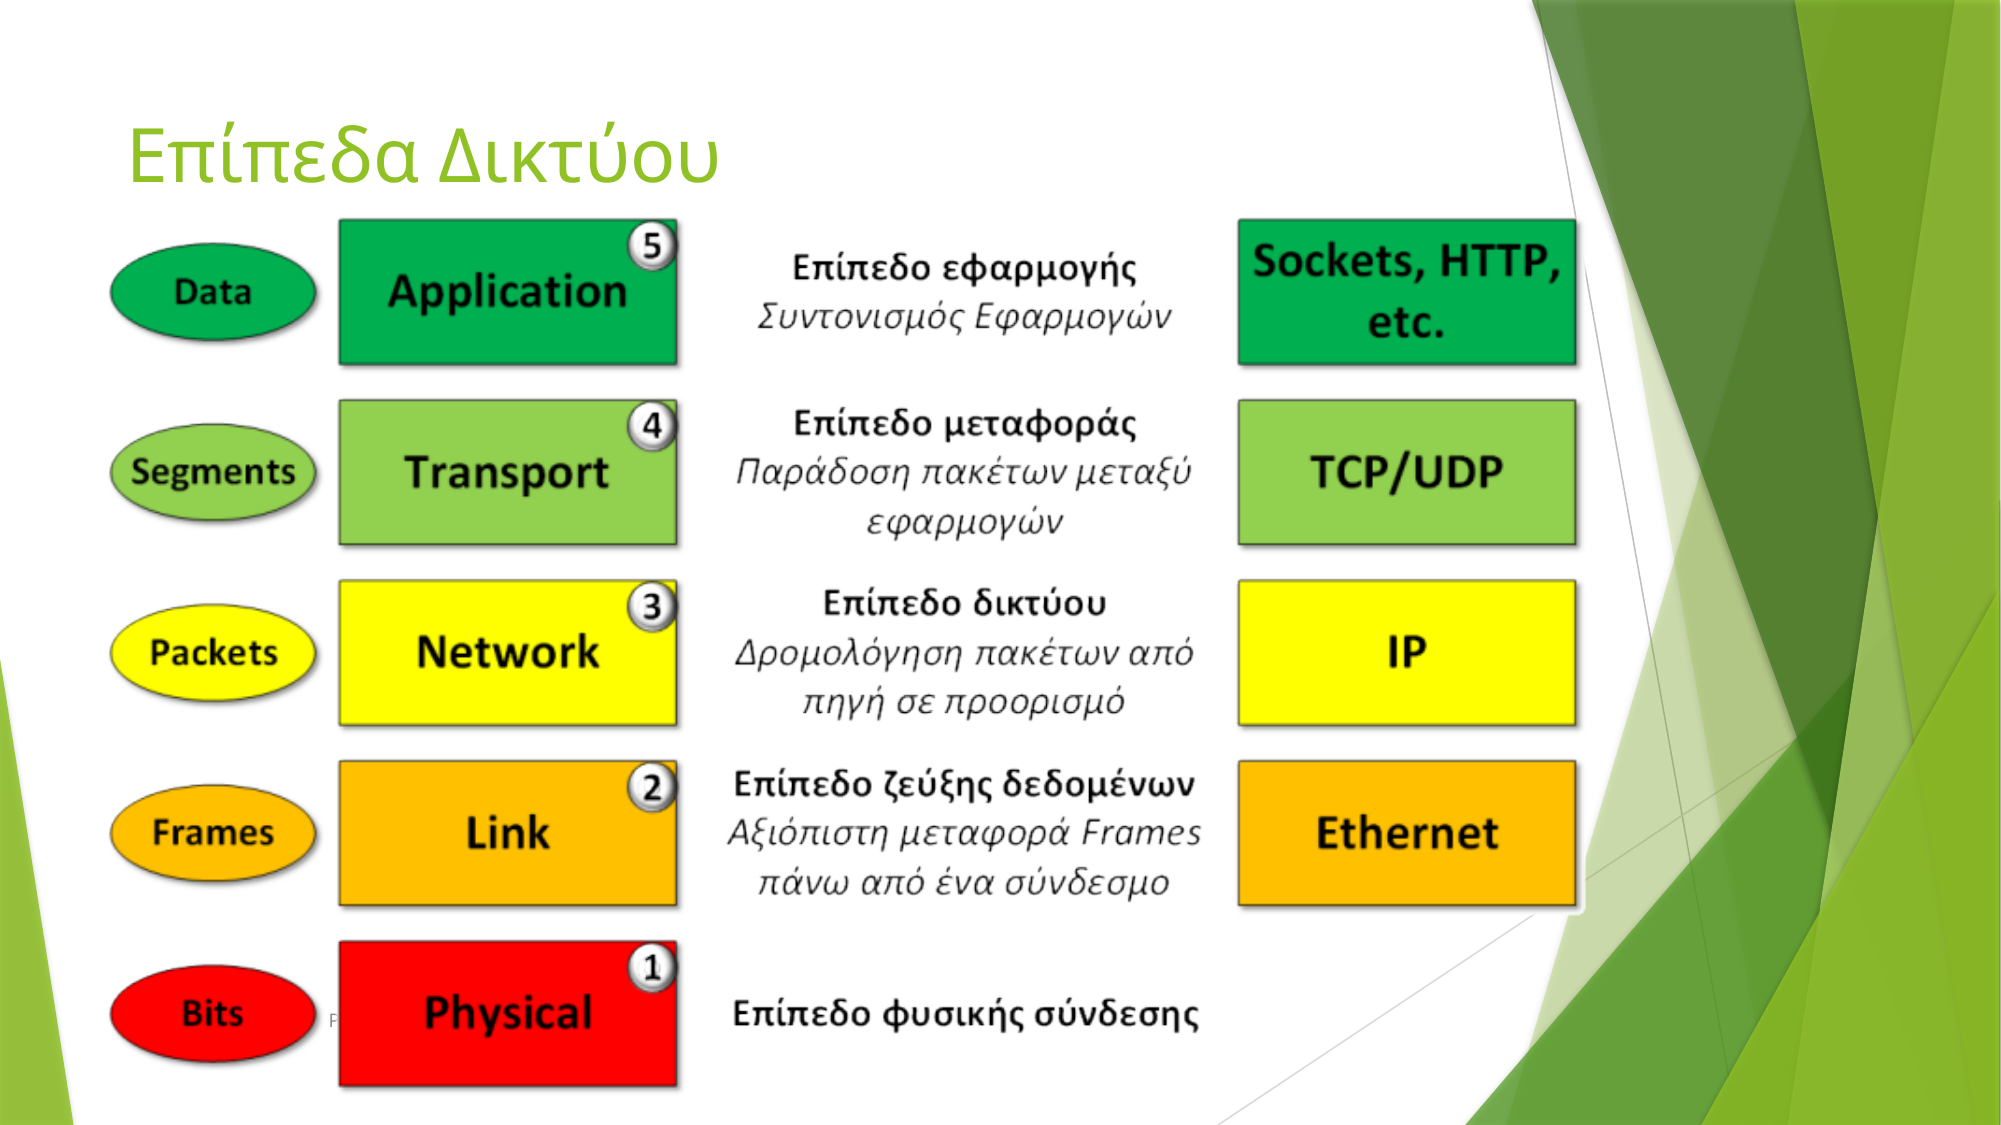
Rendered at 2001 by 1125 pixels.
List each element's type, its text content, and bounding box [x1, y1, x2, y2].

title Επίπεδα Δικτύου [111, 99, 1522, 208]
picture [105, 209, 1598, 1098]
